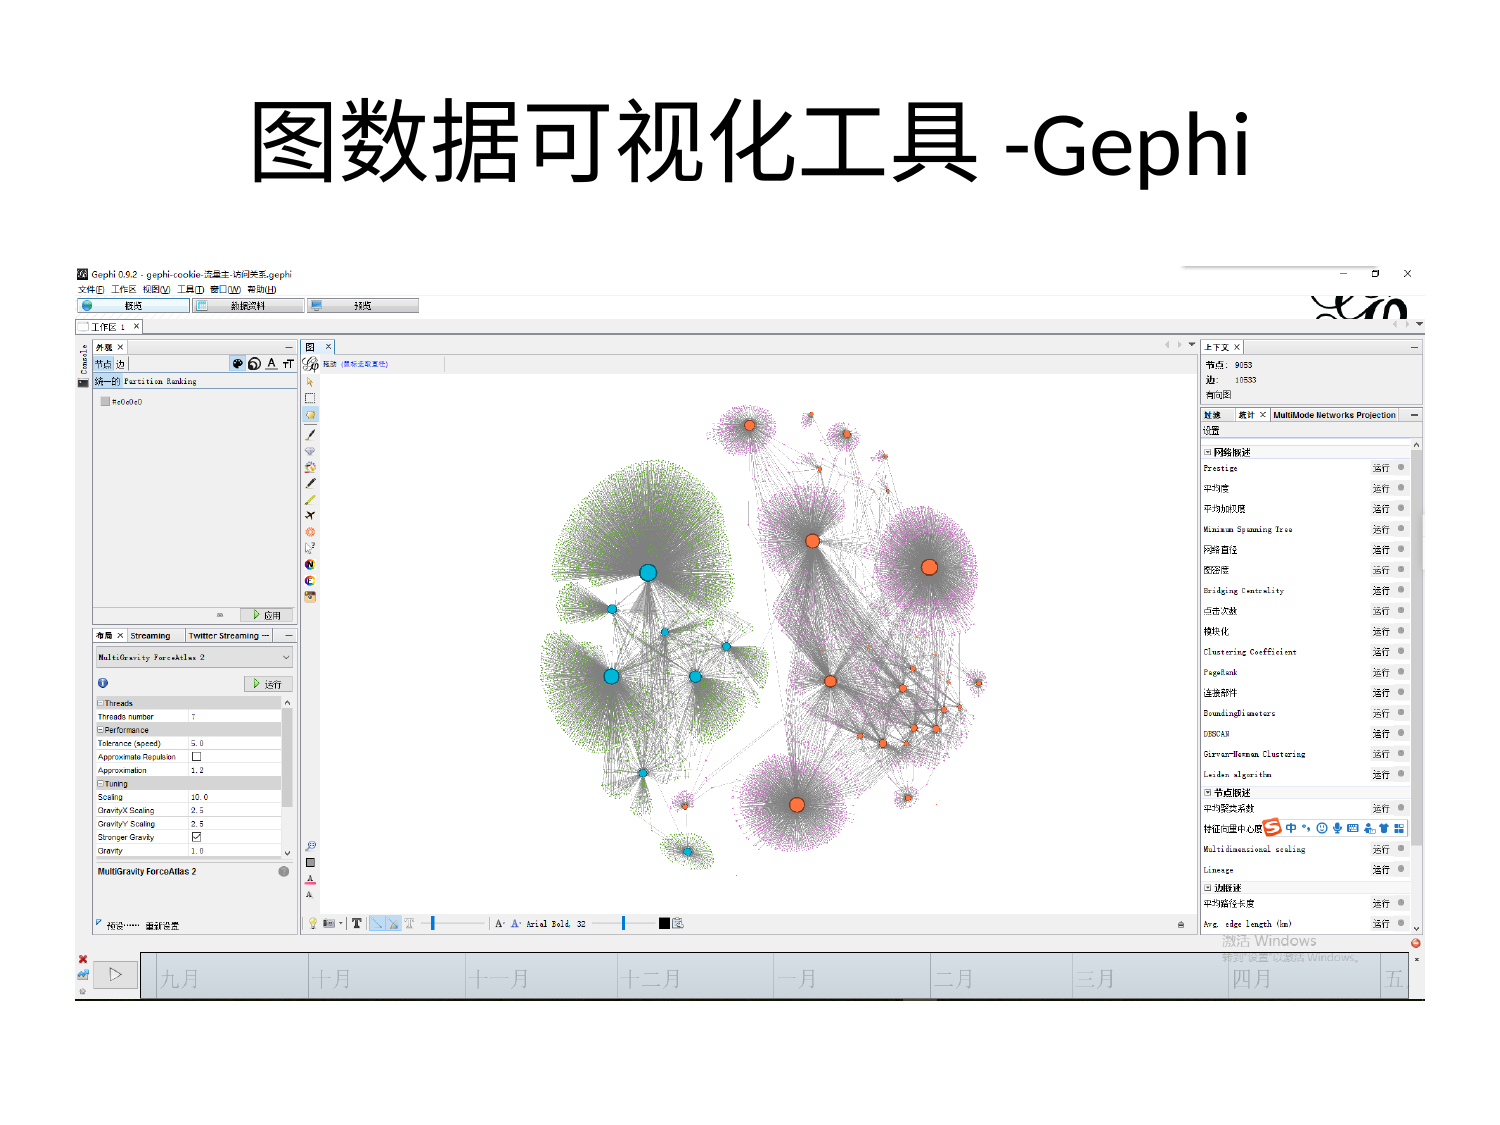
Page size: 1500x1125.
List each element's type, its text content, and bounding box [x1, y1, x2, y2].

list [74, 266, 1426, 1001]
title 图数据可视化工具-Gephi [75, 45, 1425, 233]
